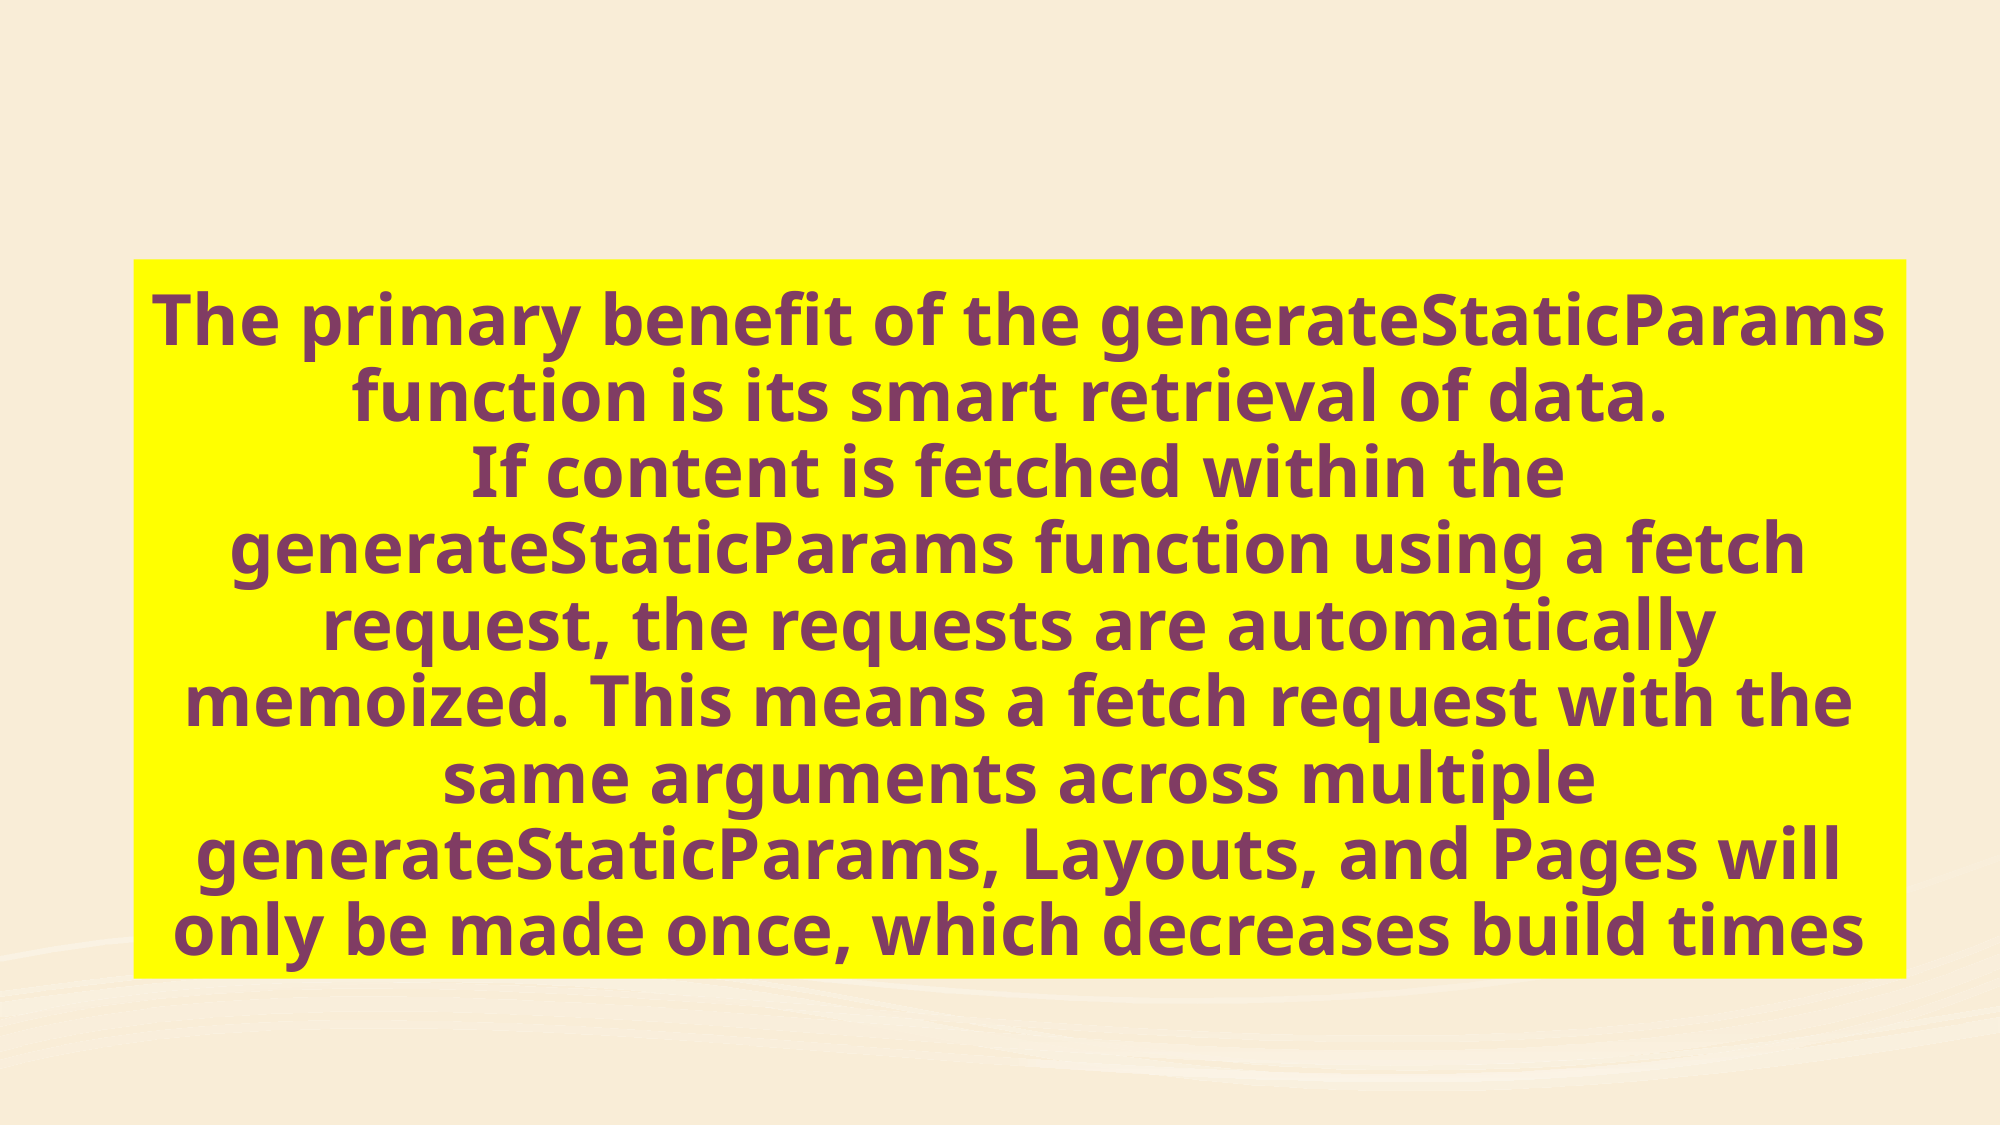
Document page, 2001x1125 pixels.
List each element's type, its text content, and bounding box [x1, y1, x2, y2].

title The primary benefit of the generateStaticParams function is its smart retrieval of data. If content is fetched within the generateStaticParams function using a fetch request, the requests are automatically memoized. This means a fetch request with the same arguments across multiple generateStaticParams, Layouts, and Pages will only be made once, which decreases build times [133, 259, 1907, 979]
